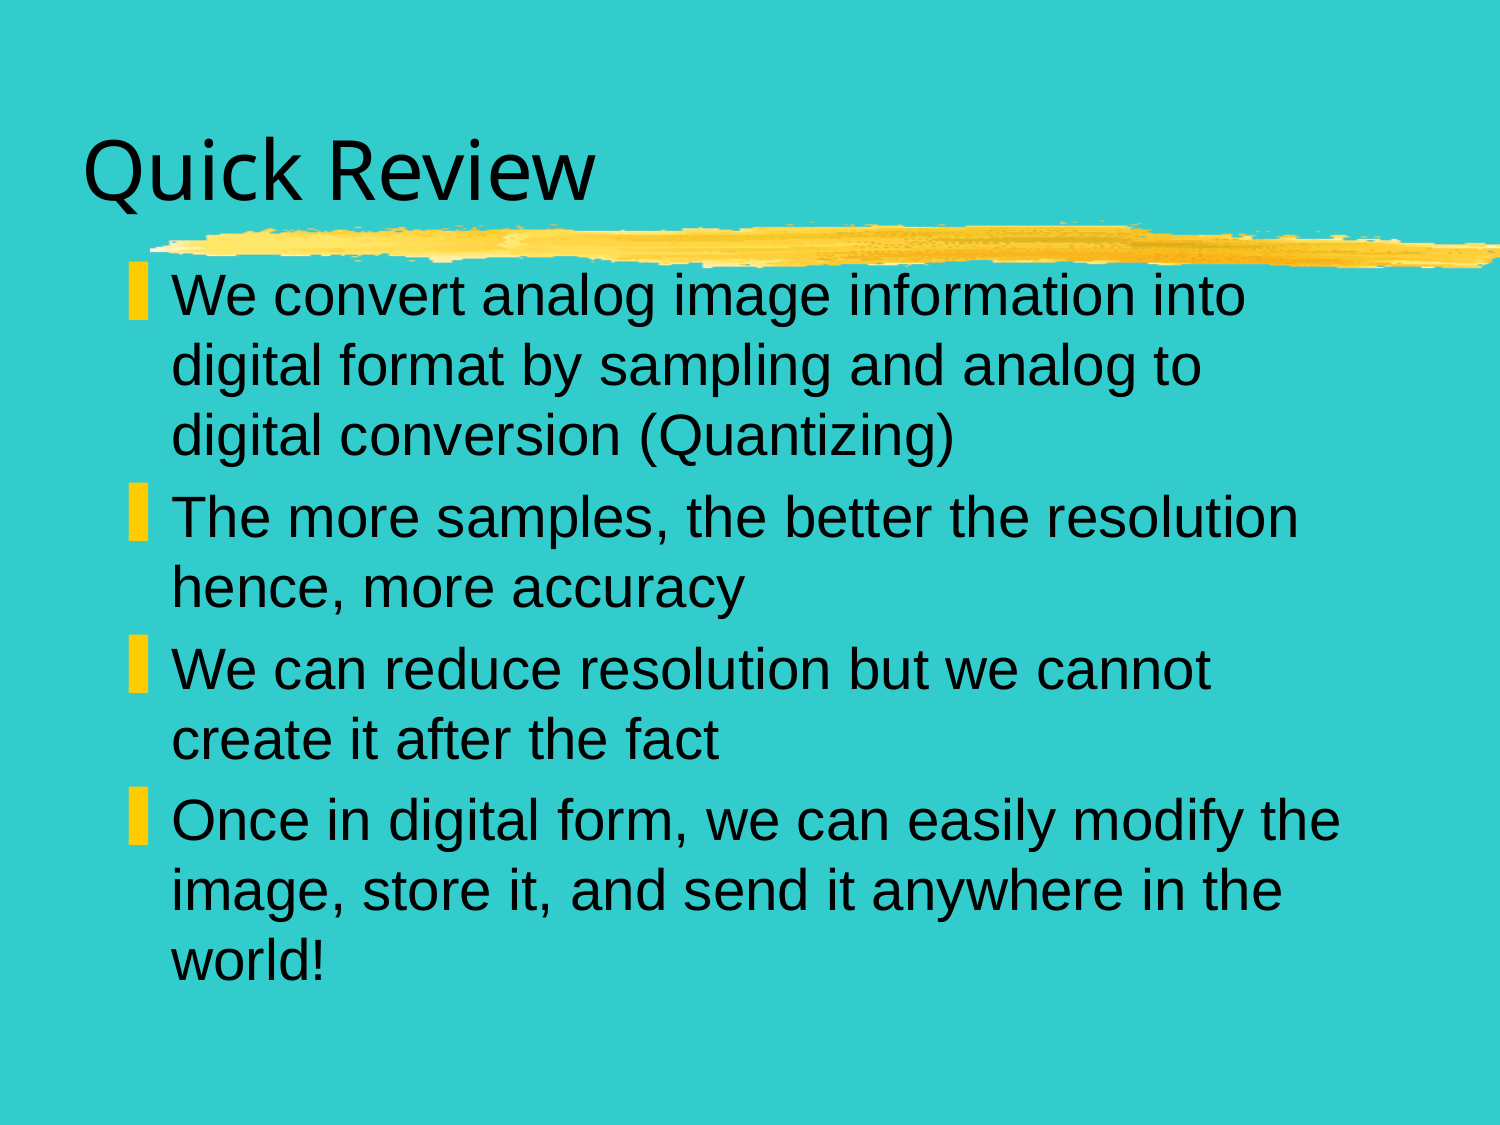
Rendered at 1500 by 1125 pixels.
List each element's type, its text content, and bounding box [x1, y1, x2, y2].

title Quick Review [66, 37, 1342, 225]
picture [150, 215, 1500, 279]
list We convert analog image information into digital format by sampling and analog to digital conversion (Quantizing) The more samples, the better the resolution hence, more accuracy We can reduce resolution but we cannot create it after the fact Once in digital form, we can easily modify the image, store it, and send it anywhere in the world! [99, 249, 1375, 925]
